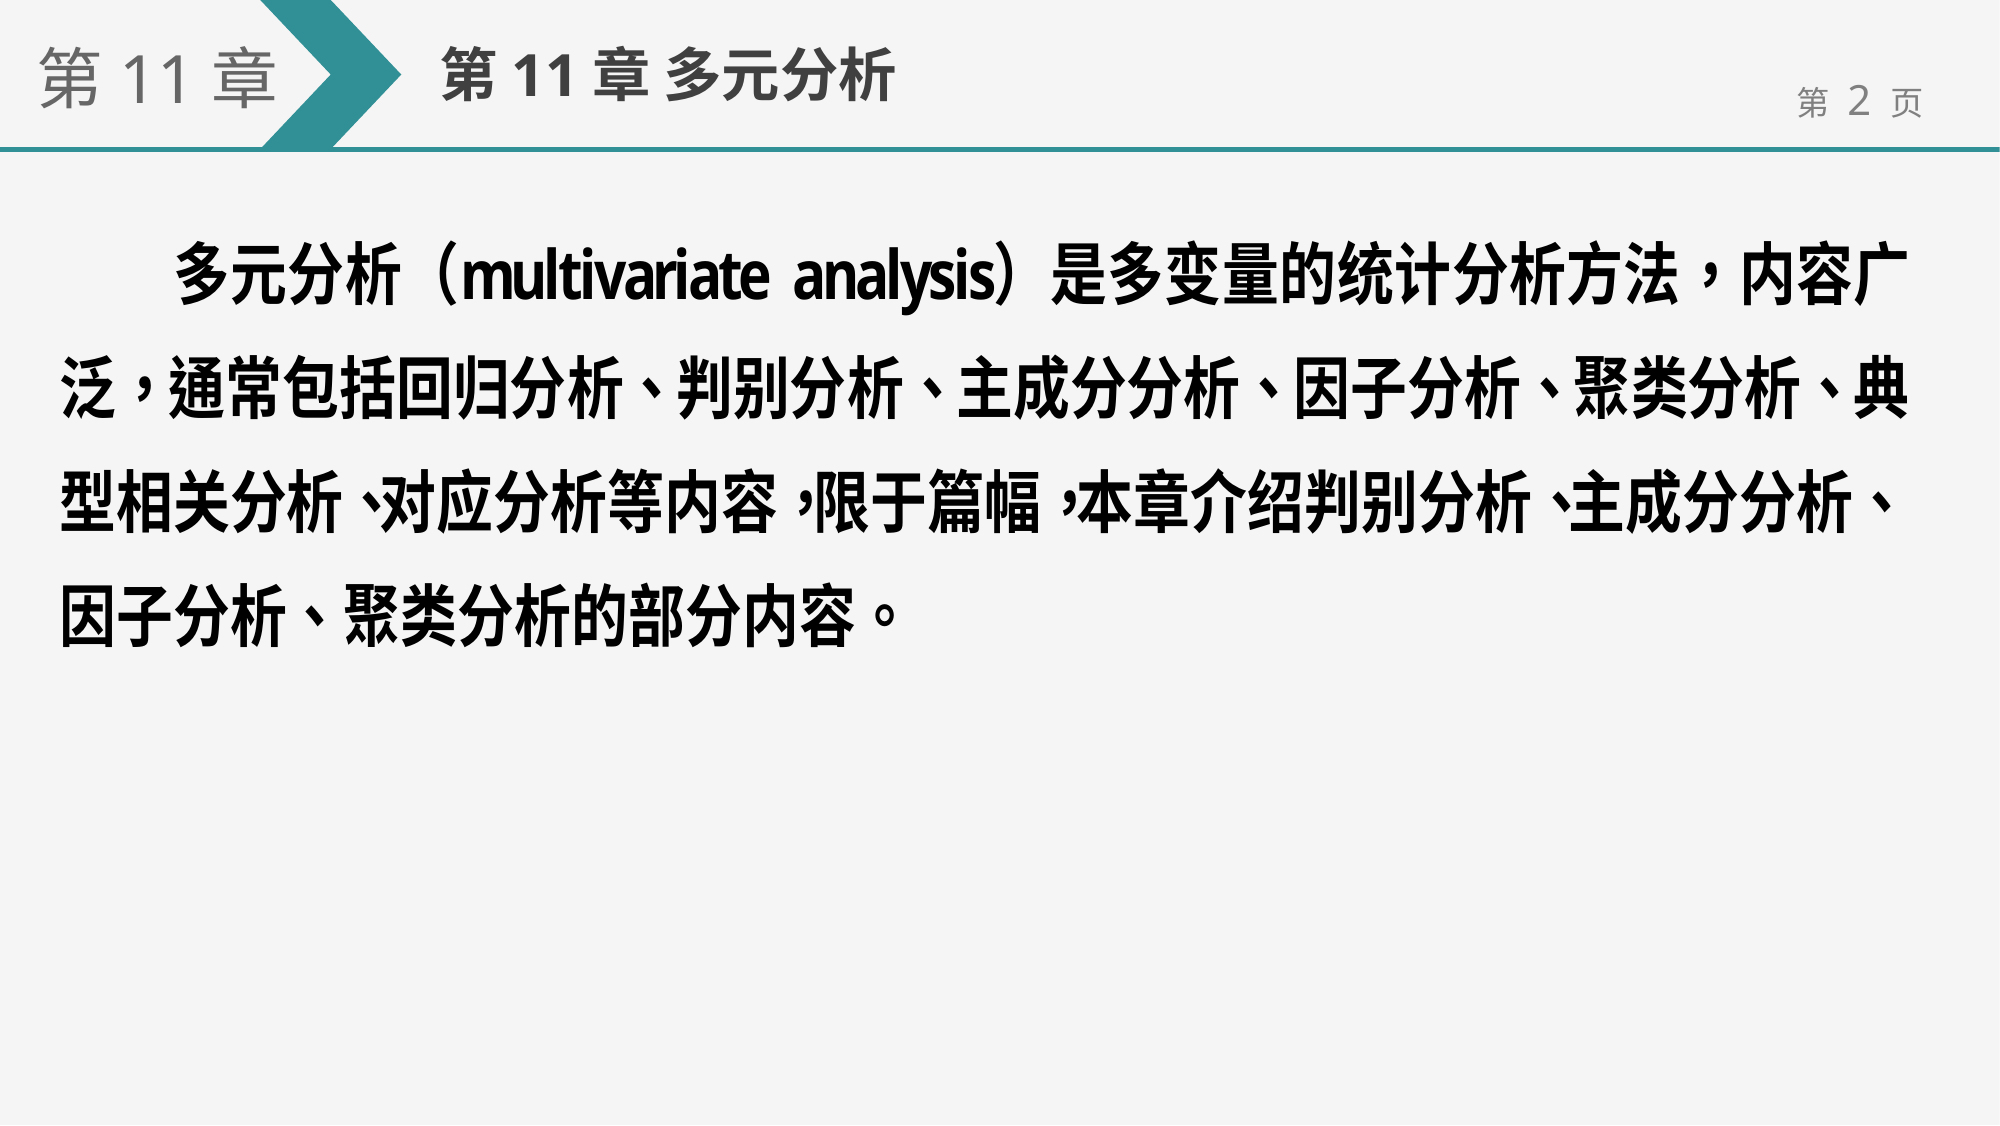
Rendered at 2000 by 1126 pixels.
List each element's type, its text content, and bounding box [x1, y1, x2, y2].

text_box [258, 0, 403, 148]
text_box 第11章 [21, 29, 294, 125]
text_box 第11章 多元分析 [424, 31, 1366, 116]
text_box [59, 218, 1907, 979]
